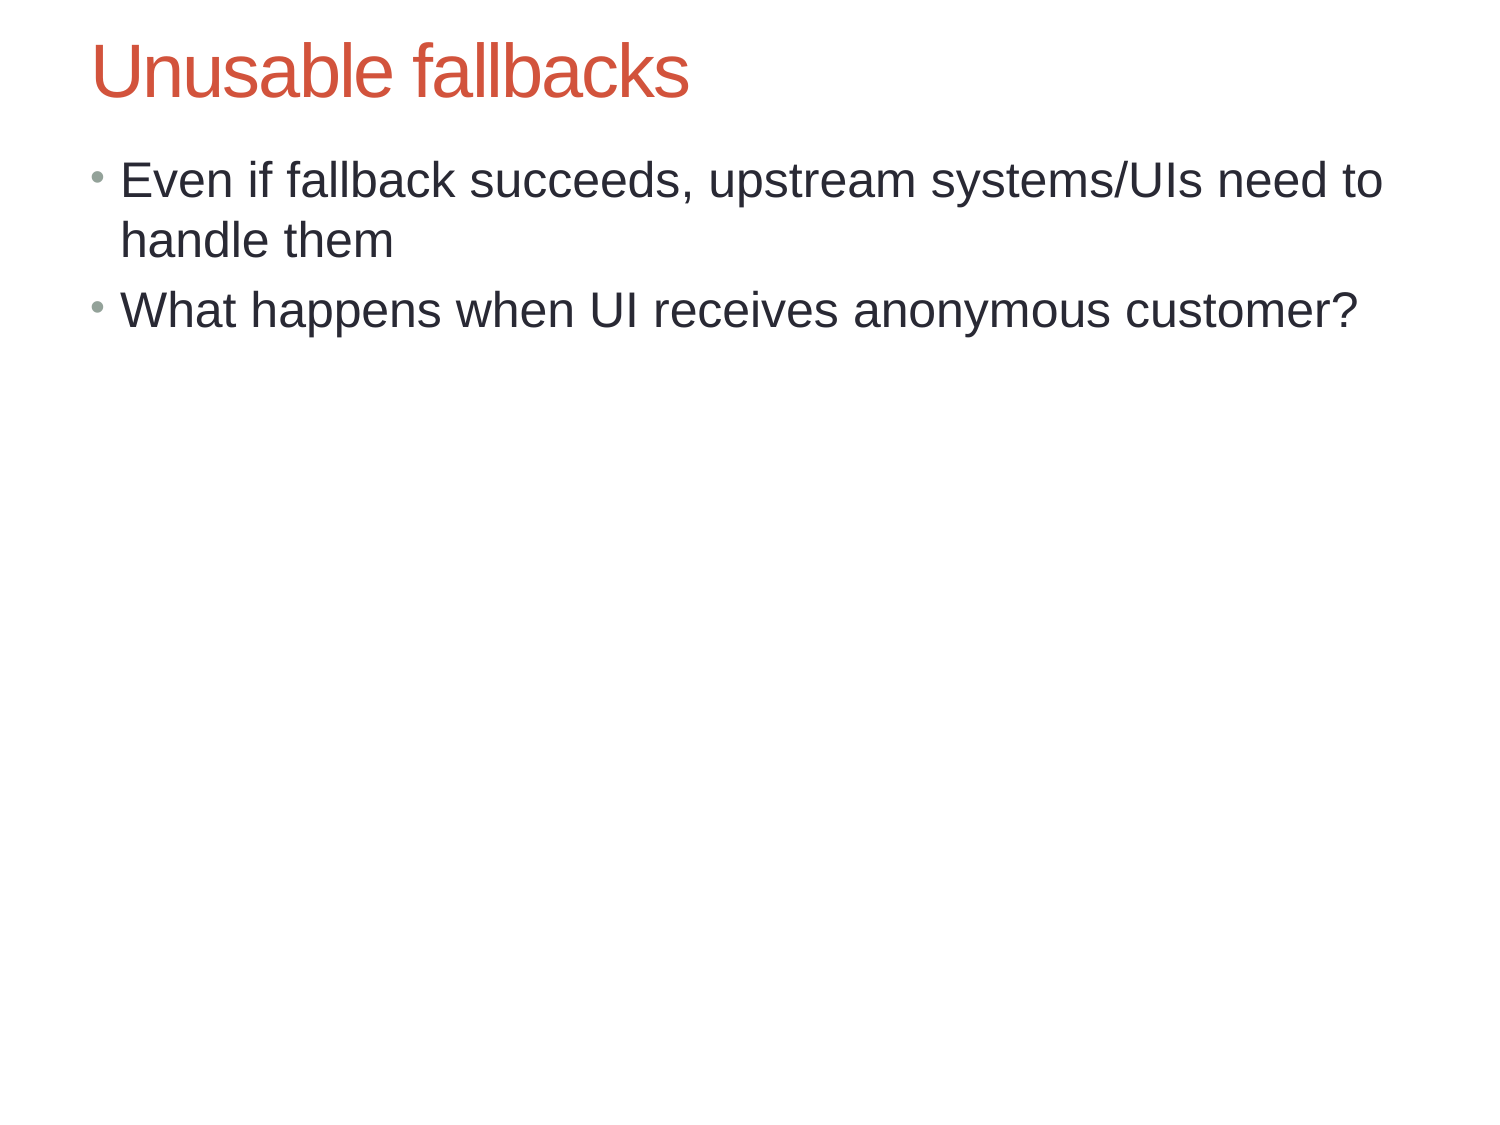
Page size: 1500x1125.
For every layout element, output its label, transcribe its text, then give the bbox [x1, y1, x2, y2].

title Unusable fallbacks [75, 14, 1425, 121]
list Even if fallback succeeds, upstream systems/UIs need to handle them What happens when UI receives anonymous customer? [75, 139, 1425, 1063]
